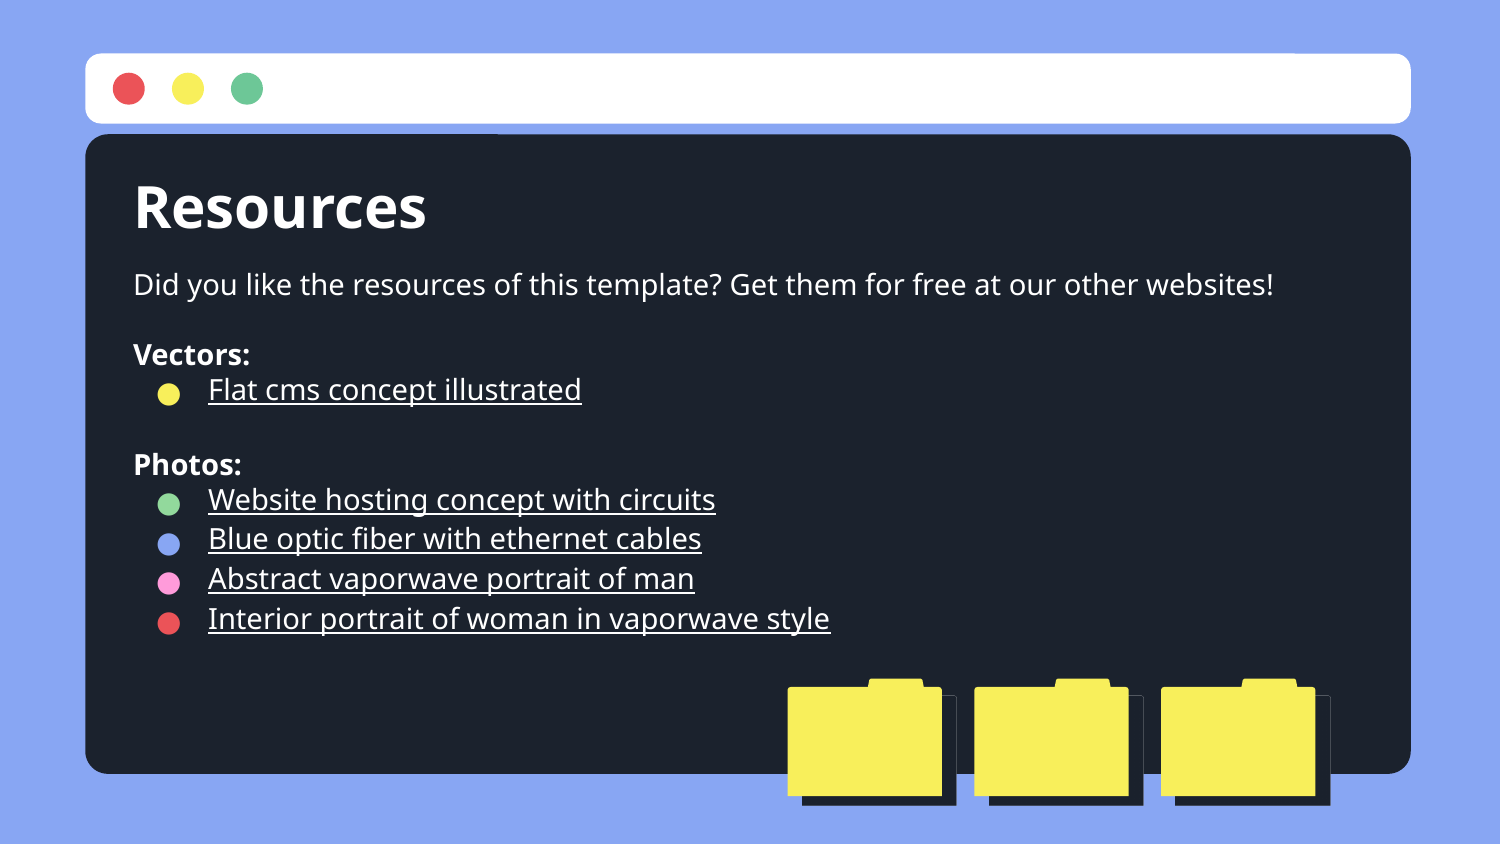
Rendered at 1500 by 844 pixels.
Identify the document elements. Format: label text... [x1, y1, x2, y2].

title Resources [118, 158, 1382, 251]
list Did you like the resources of this template? Get them for free at our other websites! Vectors: Flat cms concept illustrated Photos: Website hosting concept with circuits Blue optic fiber with ethernet cables Abstract vaporwave portrait of man Interior portrait of woman in vaporwave style [118, 251, 1382, 633]
